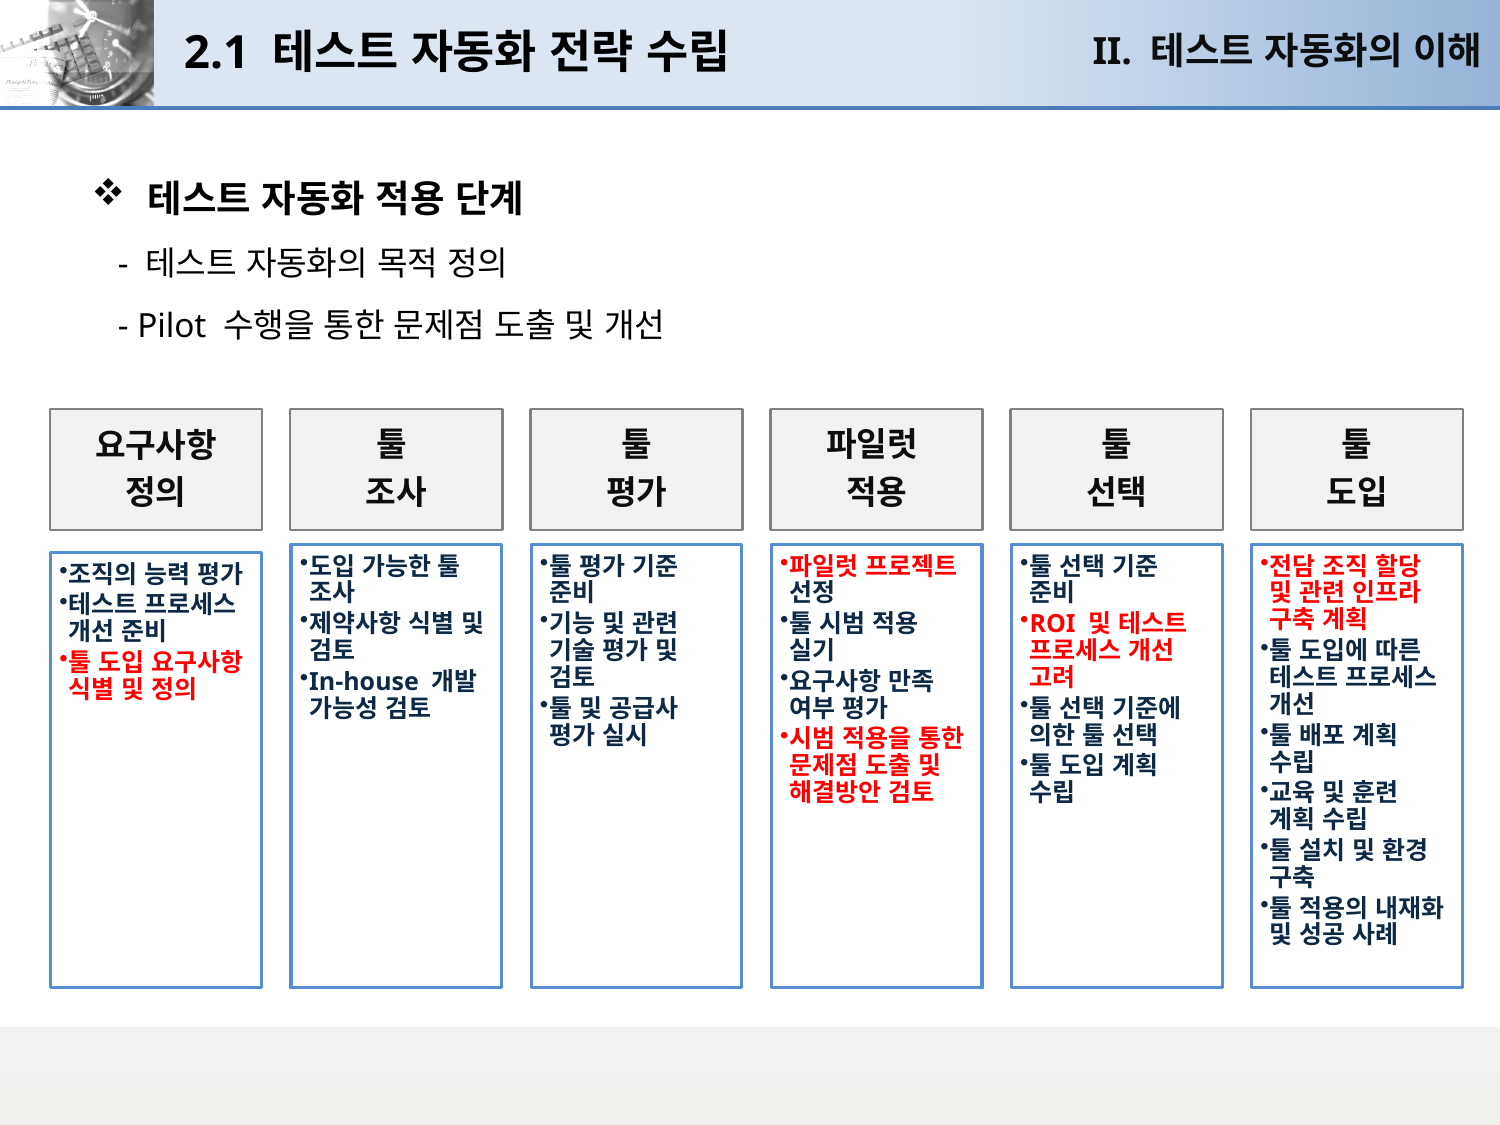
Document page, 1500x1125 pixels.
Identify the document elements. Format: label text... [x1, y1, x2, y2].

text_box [1251, 544, 1463, 988]
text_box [1251, 409, 1463, 530]
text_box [1011, 544, 1223, 988]
text_box 조직의 능력 평가 테스트 프로세스 개선 준비 툴 도입 요구사항 식별 및 정의 [50, 552, 262, 988]
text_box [771, 544, 983, 988]
list 테스트 자동화 적용 단계 - 테스트 자동화의 목적 정의 - Pilot 수행을 통한 문제점 도출 및 개선 [76, 149, 1459, 1012]
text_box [290, 544, 502, 988]
picture [0, 0, 154, 106]
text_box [530, 409, 743, 530]
title 2.1 테스트 자동화 전략 수립 [169, 7, 1056, 94]
text_box II. 테스트 자동화의 이해 [1021, 19, 1483, 78]
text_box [771, 409, 983, 530]
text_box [290, 409, 502, 530]
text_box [530, 544, 743, 988]
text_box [1011, 409, 1223, 530]
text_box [50, 409, 262, 530]
